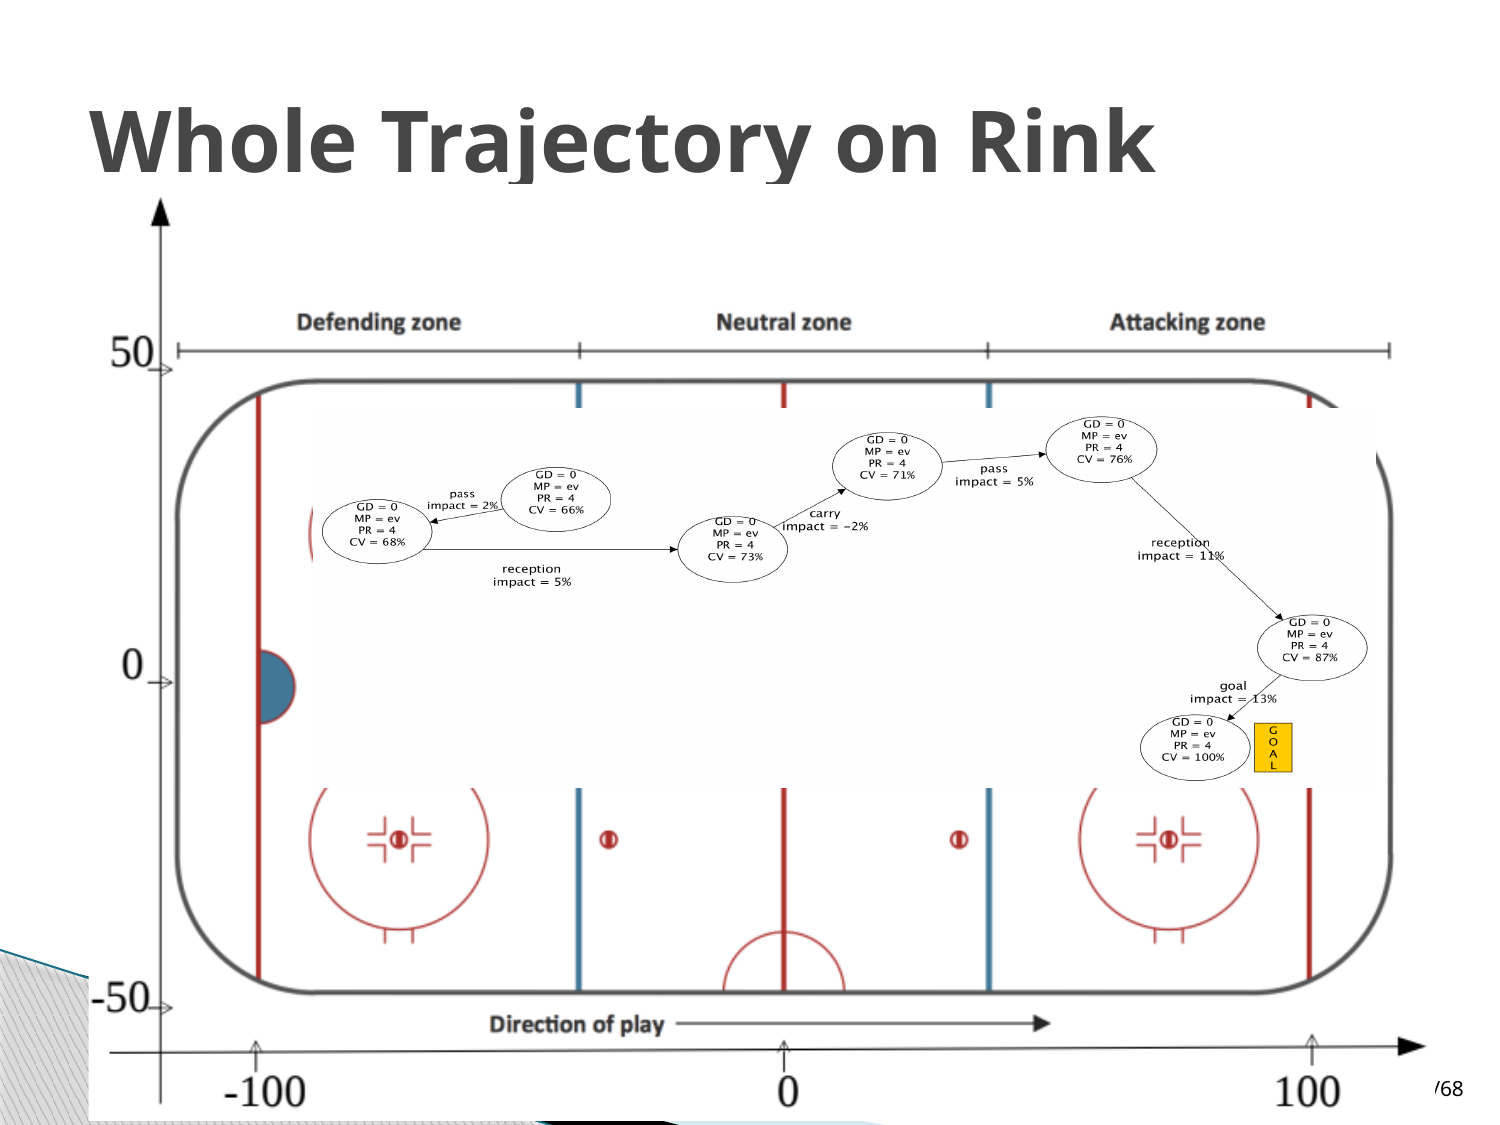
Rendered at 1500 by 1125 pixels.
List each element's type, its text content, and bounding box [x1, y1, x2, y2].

picture [88, 184, 1436, 1122]
slide_number 34/68 [1442, 1051, 1479, 1112]
title Whole Trajectory on Rink [75, 45, 1425, 233]
